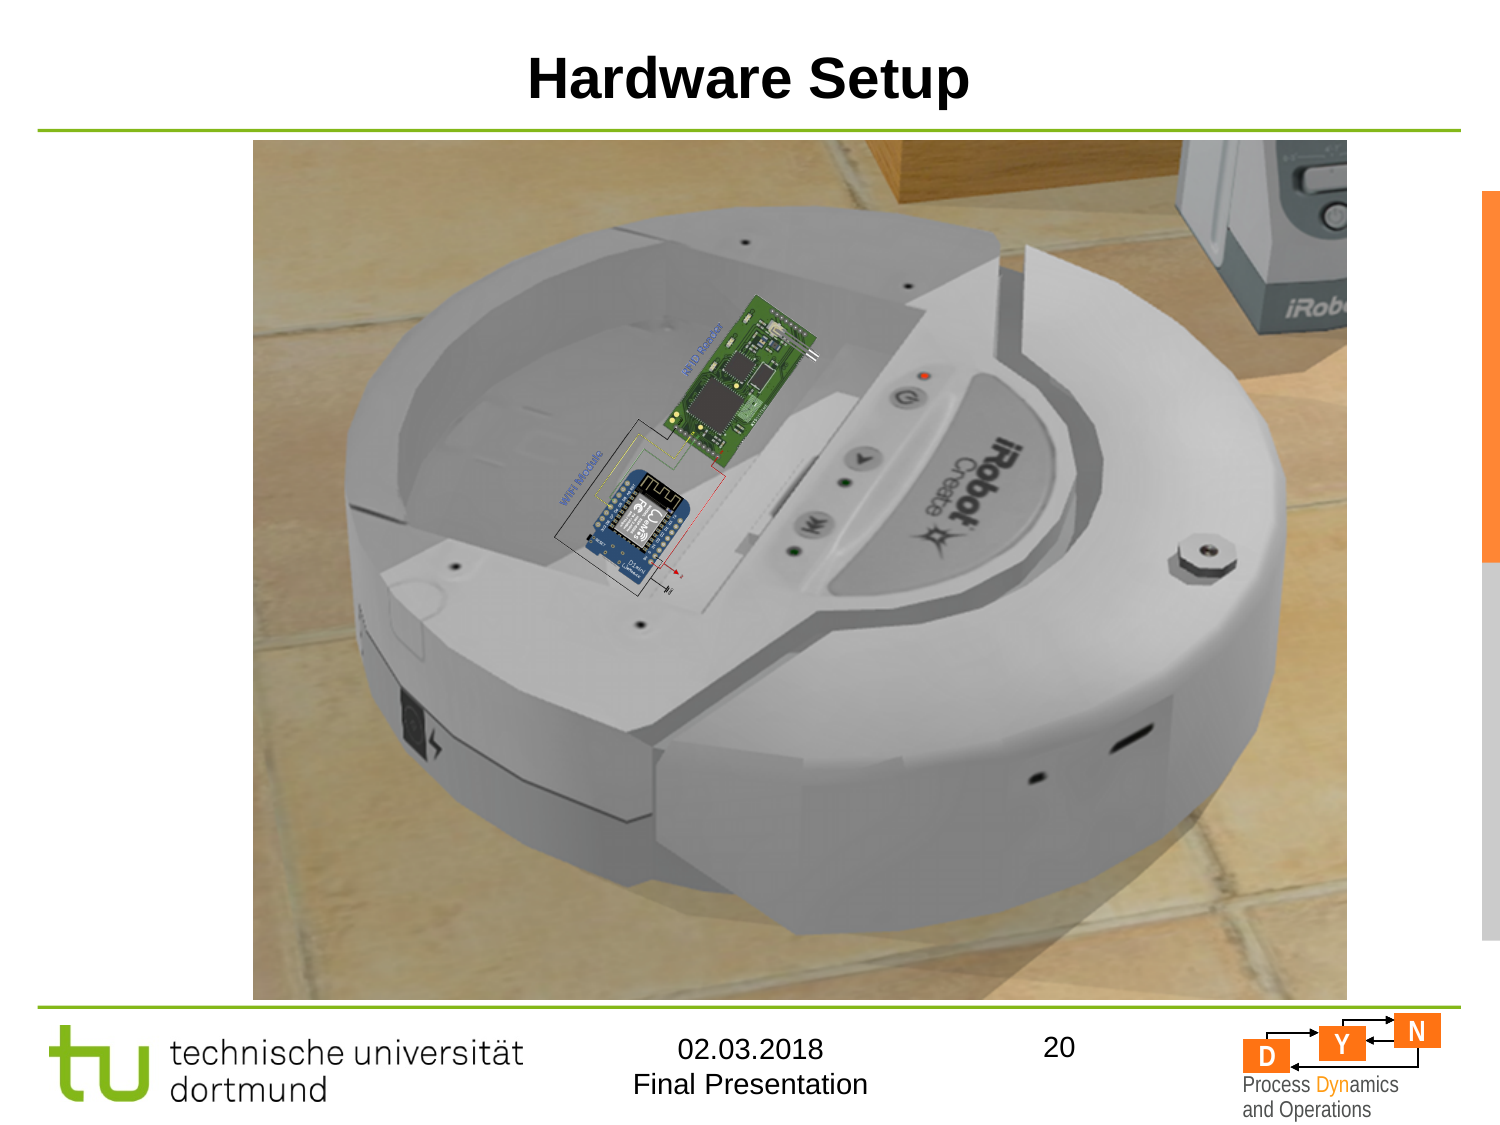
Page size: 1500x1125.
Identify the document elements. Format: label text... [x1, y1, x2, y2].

picture [253, 140, 1348, 1000]
title Hardware Setup [81, 10, 1417, 141]
picture [49, 1025, 523, 1102]
